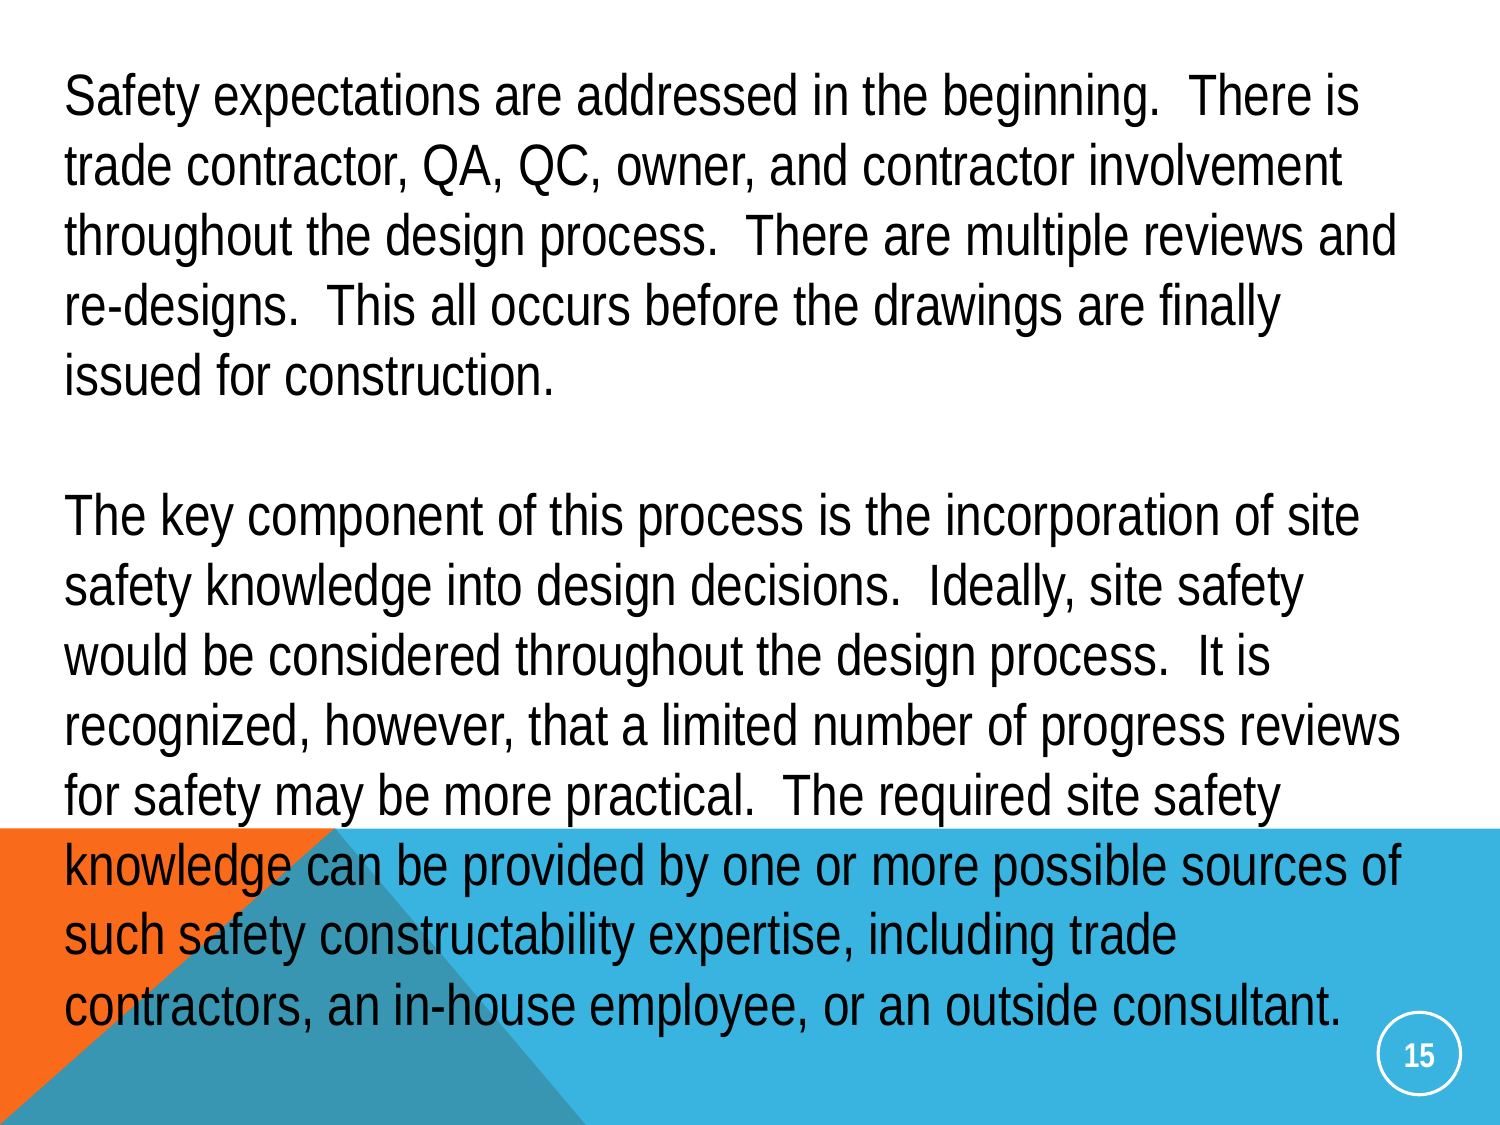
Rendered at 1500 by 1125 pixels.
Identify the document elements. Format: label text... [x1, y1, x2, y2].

text_box Safety expectations are addressed in the beginning. There is trade contractor, QA, QC, owner, and contractor involvement throughout the design process. There are multiple reviews and re-designs. This all occurs before the drawings are finally issued for construction. The key component of this process is the incorporation of site safety knowledge into design decisions. Ideally, site safety would be considered throughout the design process. It is recognized, however, that a limited number of progress reviews for safety may be more practical. The required site safety knowledge can be provided by one or more possible sources of such safety constructability expertise, including trade contractors, an in-house employee, or an outside consultant. [50, 49, 1438, 1115]
slide_number 15 [1438, 1015, 1463, 1092]
